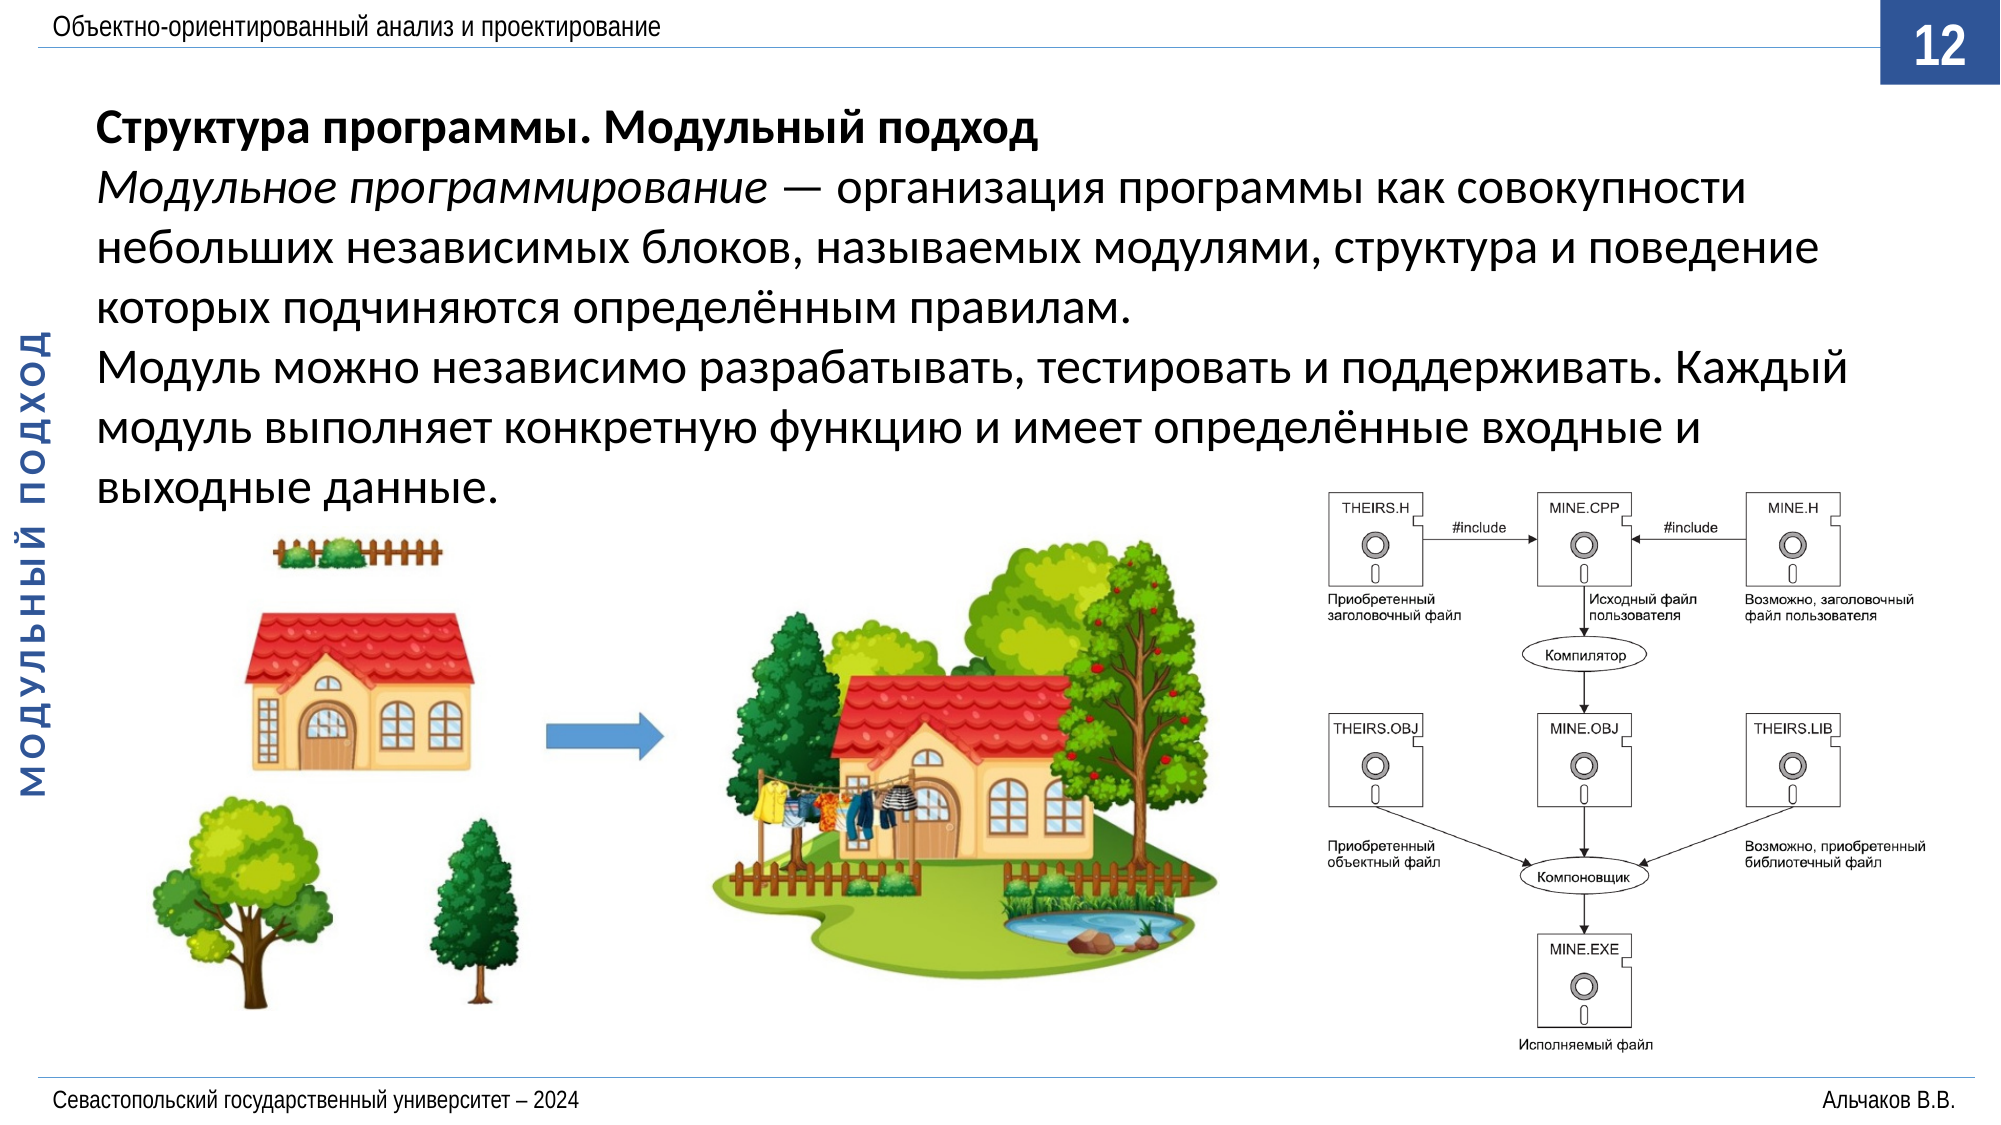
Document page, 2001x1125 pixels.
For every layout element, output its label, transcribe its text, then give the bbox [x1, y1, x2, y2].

text_box 12 [1880, 0, 2000, 85]
picture [145, 526, 1220, 1011]
text_box Структура программы. Модульный подход Модульное программирование — организация программы как совокупности небольших независимых блоков, называемых модулями, структура и поведение которых подчиняются определённым правилам. Модуль можно независимо разрабатывать, тестировать и поддерживать. Каждый модуль выполняет конкретную функцию и имеет определённые входные и выходные данные. [81, 85, 1932, 521]
picture [1311, 481, 1932, 1057]
text_box Севастопольский государственный университет – 2024 Альчаков В.В. [37, 1078, 1975, 1121]
text_box Объектно-ориентированный анализ и проектирование [37, 0, 1880, 47]
text_box МОДУЛЬНЫЙ ПОДХОД [0, 67, 76, 1063]
